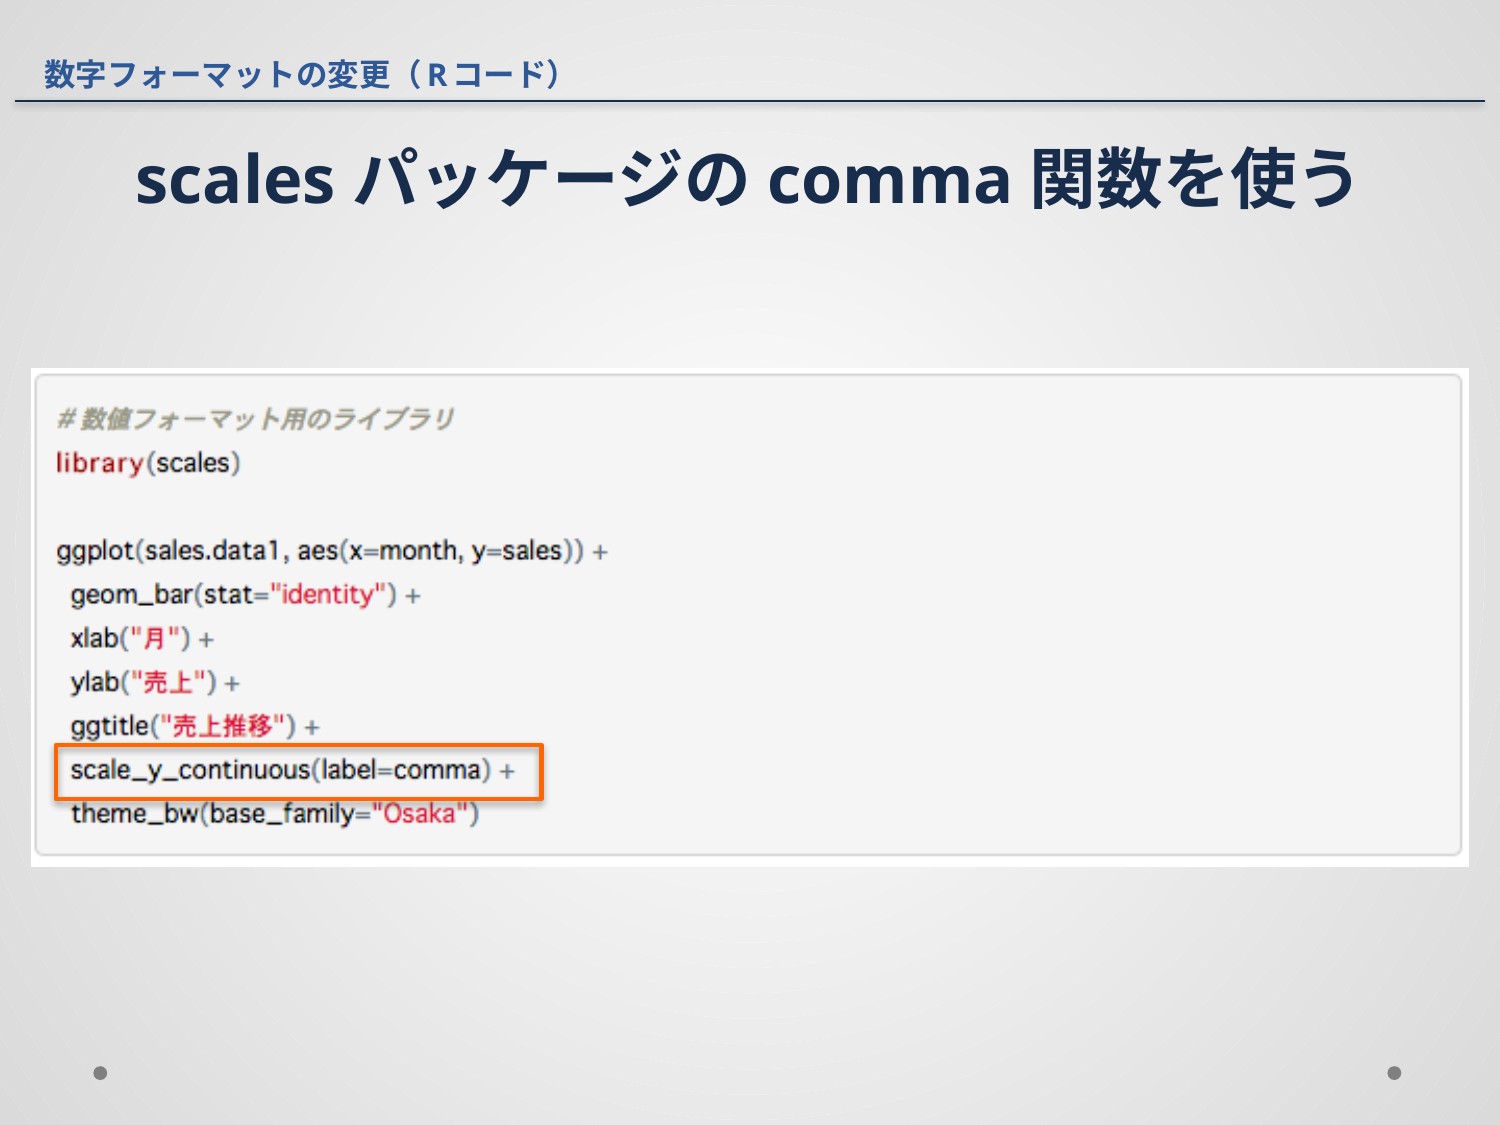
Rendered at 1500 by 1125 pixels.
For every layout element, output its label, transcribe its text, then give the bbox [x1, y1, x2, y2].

title 数字フォーマットの変更（Rコード） [29, 9, 1471, 97]
picture [30, 368, 1469, 867]
text_box scalesパッケージのcomma関数を使う [28, 129, 1471, 225]
